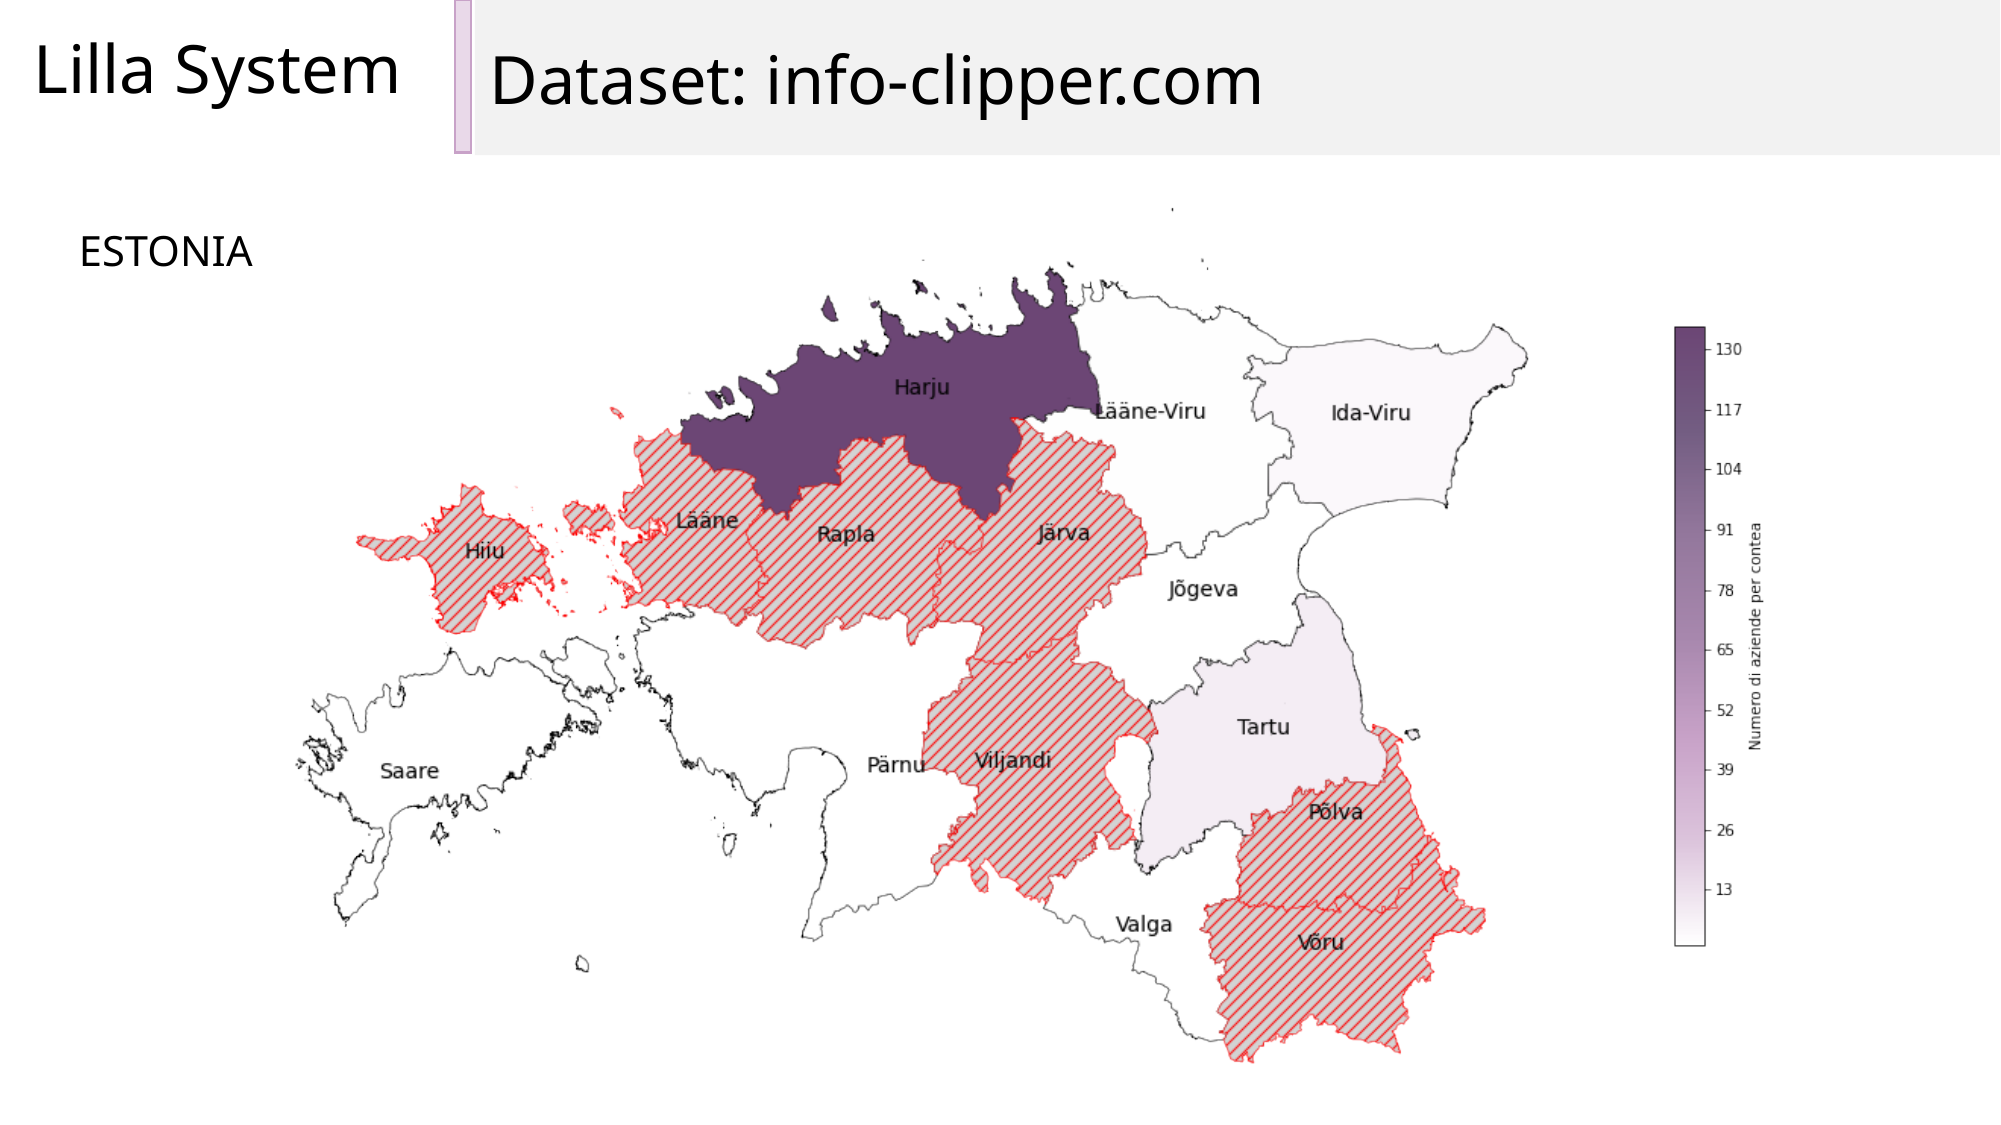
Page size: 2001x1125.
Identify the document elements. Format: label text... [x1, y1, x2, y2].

text_box [454, 0, 472, 154]
text_box Dataset: info-clipper.com [474, 0, 2000, 156]
picture [224, 155, 1776, 1118]
text_box ESTONIA [64, 217, 224, 283]
text_box Lilla System [18, 19, 469, 115]
